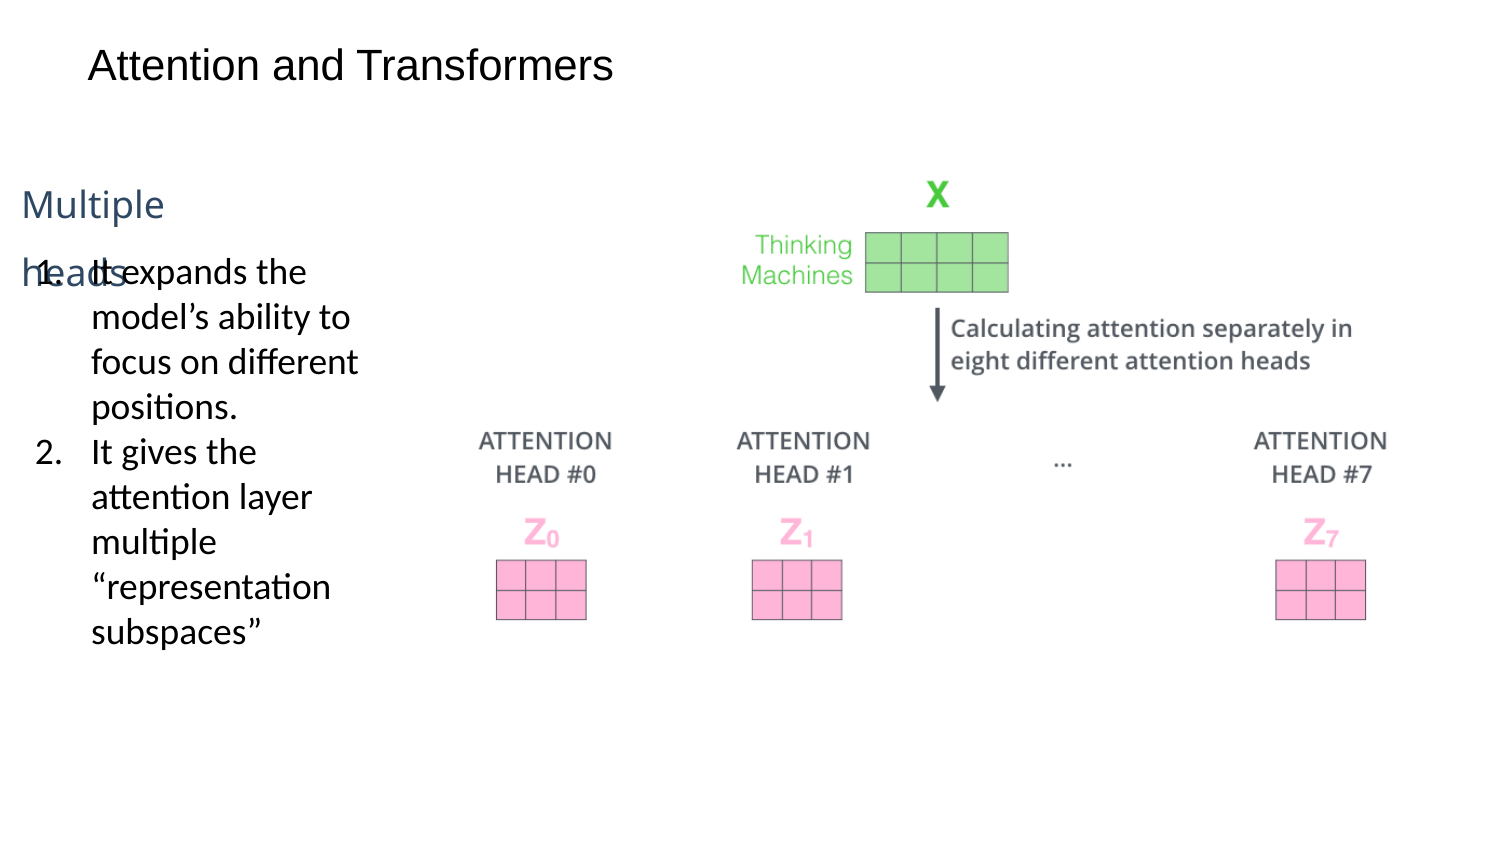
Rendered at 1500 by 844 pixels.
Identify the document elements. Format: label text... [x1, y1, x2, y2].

text_box It expands the model’s ability to focus on different positions. It gives the attention layer multiple “representation subspaces” [23, 241, 396, 658]
picture [401, 162, 1500, 685]
text_box Multiple heads [9, 153, 292, 230]
text_box Attention and Transformers [76, 31, 921, 95]
